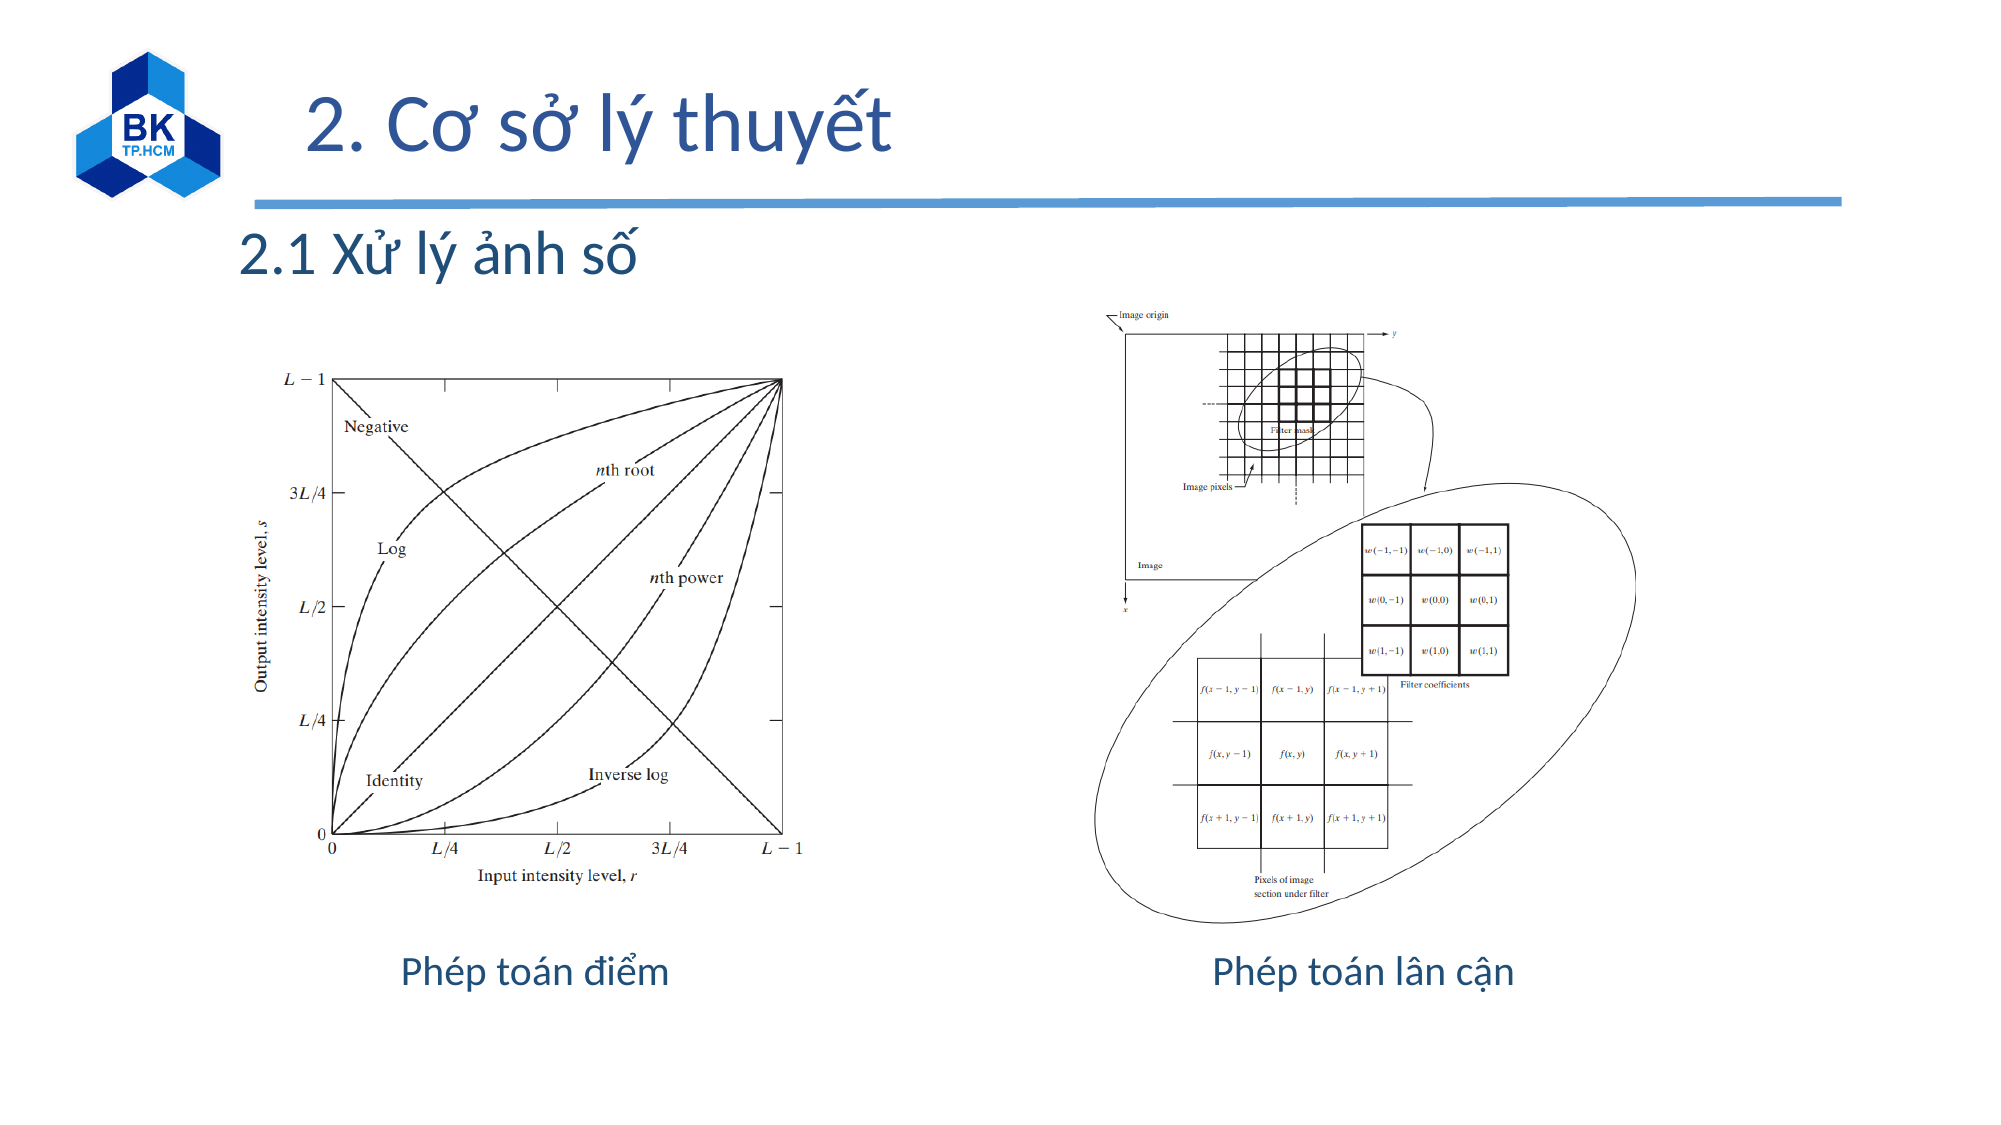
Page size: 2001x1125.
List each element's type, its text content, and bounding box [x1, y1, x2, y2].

text_box 2.1 Xử lý ảnh số [224, 204, 1105, 295]
text_box Phép toán điểm [286, 936, 785, 1002]
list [72, 47, 225, 202]
picture [1075, 295, 1652, 929]
title 2. Cơ sở lý thuyết [289, 72, 1794, 176]
picture [224, 353, 847, 891]
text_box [254, 201, 1842, 205]
text_box Phép toán lân cận [1114, 936, 1613, 1002]
